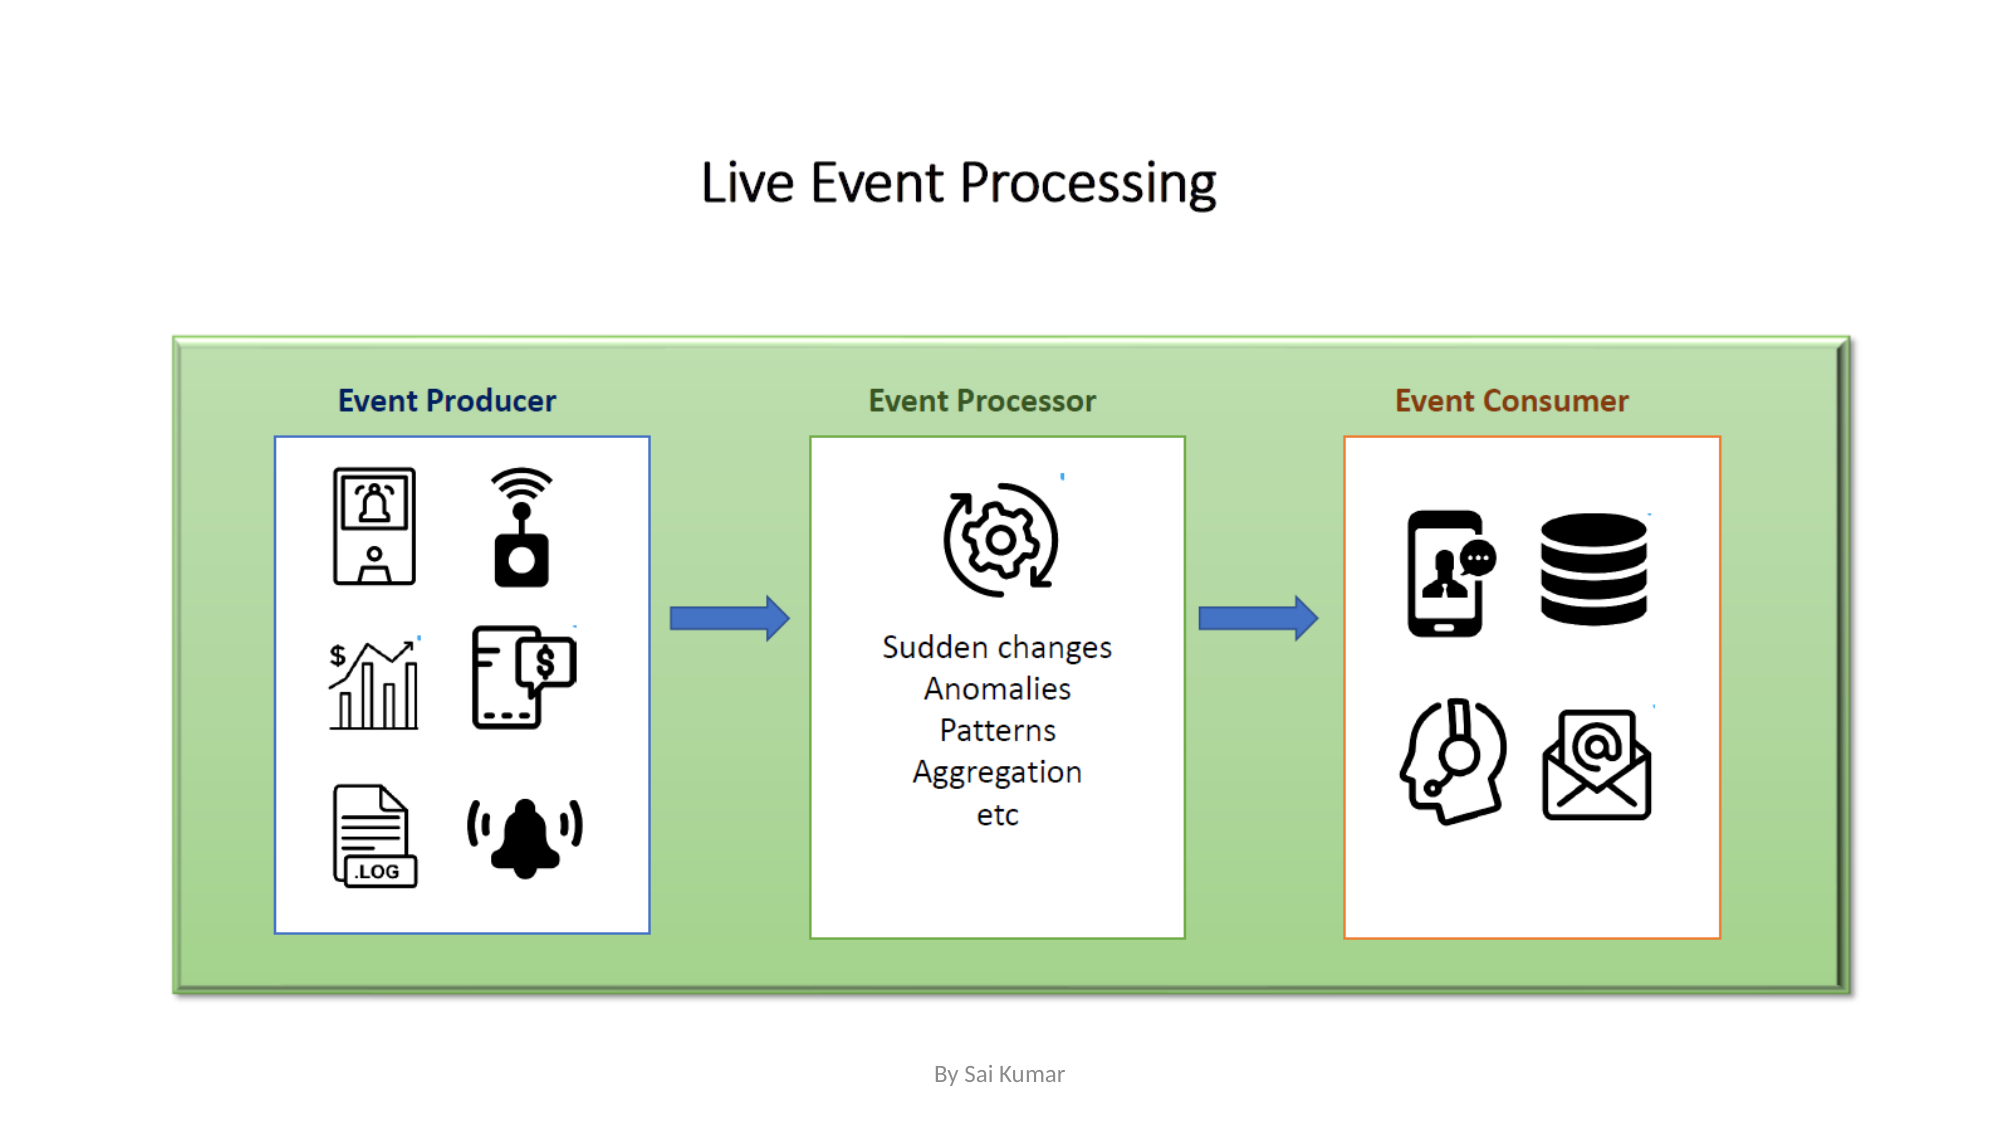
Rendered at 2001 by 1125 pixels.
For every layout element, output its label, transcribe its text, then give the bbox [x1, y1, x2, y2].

footer By Sai Kumar [662, 1042, 1338, 1103]
picture [113, 126, 1924, 1028]
